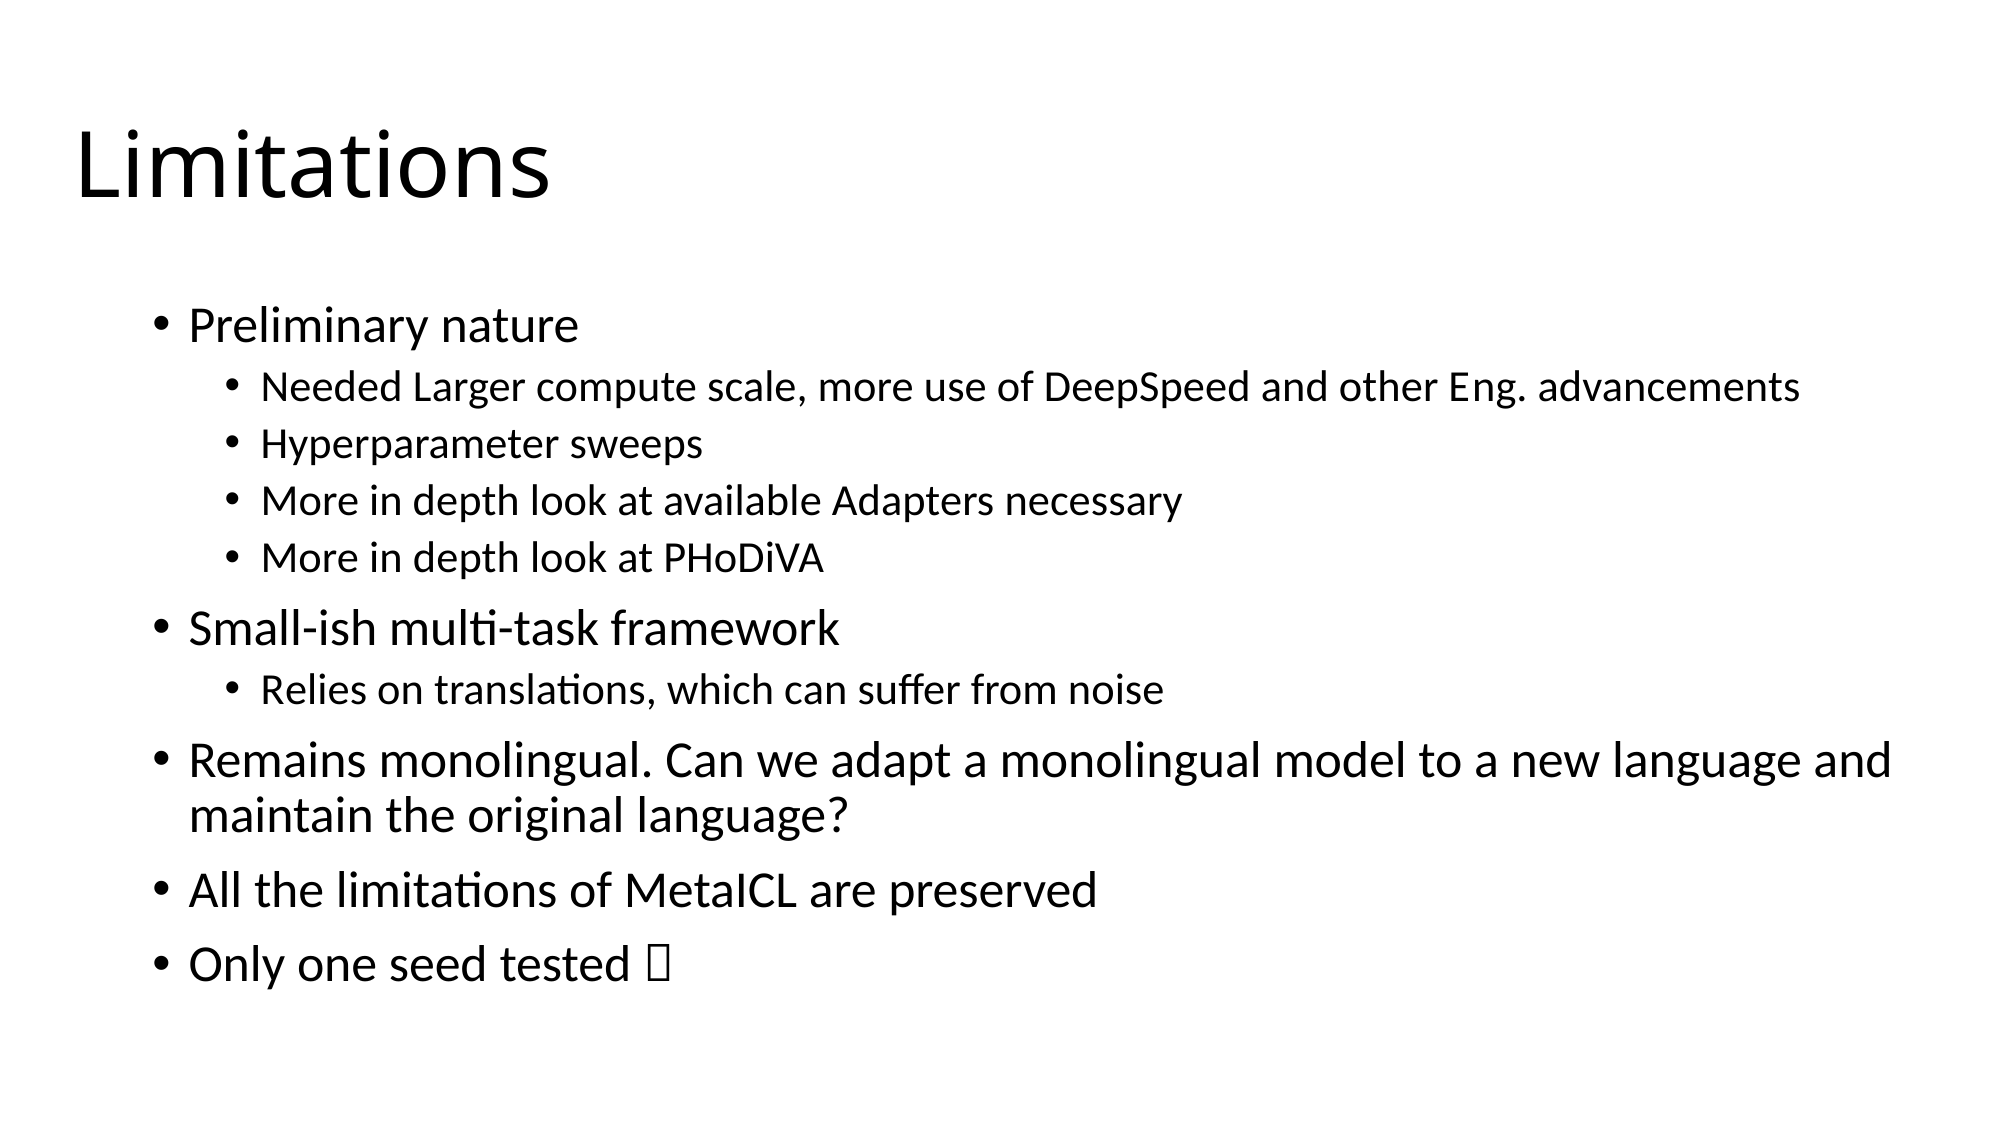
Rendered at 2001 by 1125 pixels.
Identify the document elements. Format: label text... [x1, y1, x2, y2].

list Preliminary nature Needed Larger compute scale, more use of DeepSpeed and other Eng. advancements Hyperparameter sweeps More in depth look at available Adapters necessary More in depth look at PHoDiVA Small-ish multi-task framework Relies on translations, which can suffer from noise Remains monolingual. Can we adapt a monolingual model to a new language and maintain the original language? All the limitations of MetaICL are preserved Only one seed tested  [137, 290, 1913, 1005]
title Limitations [59, 59, 1784, 277]
